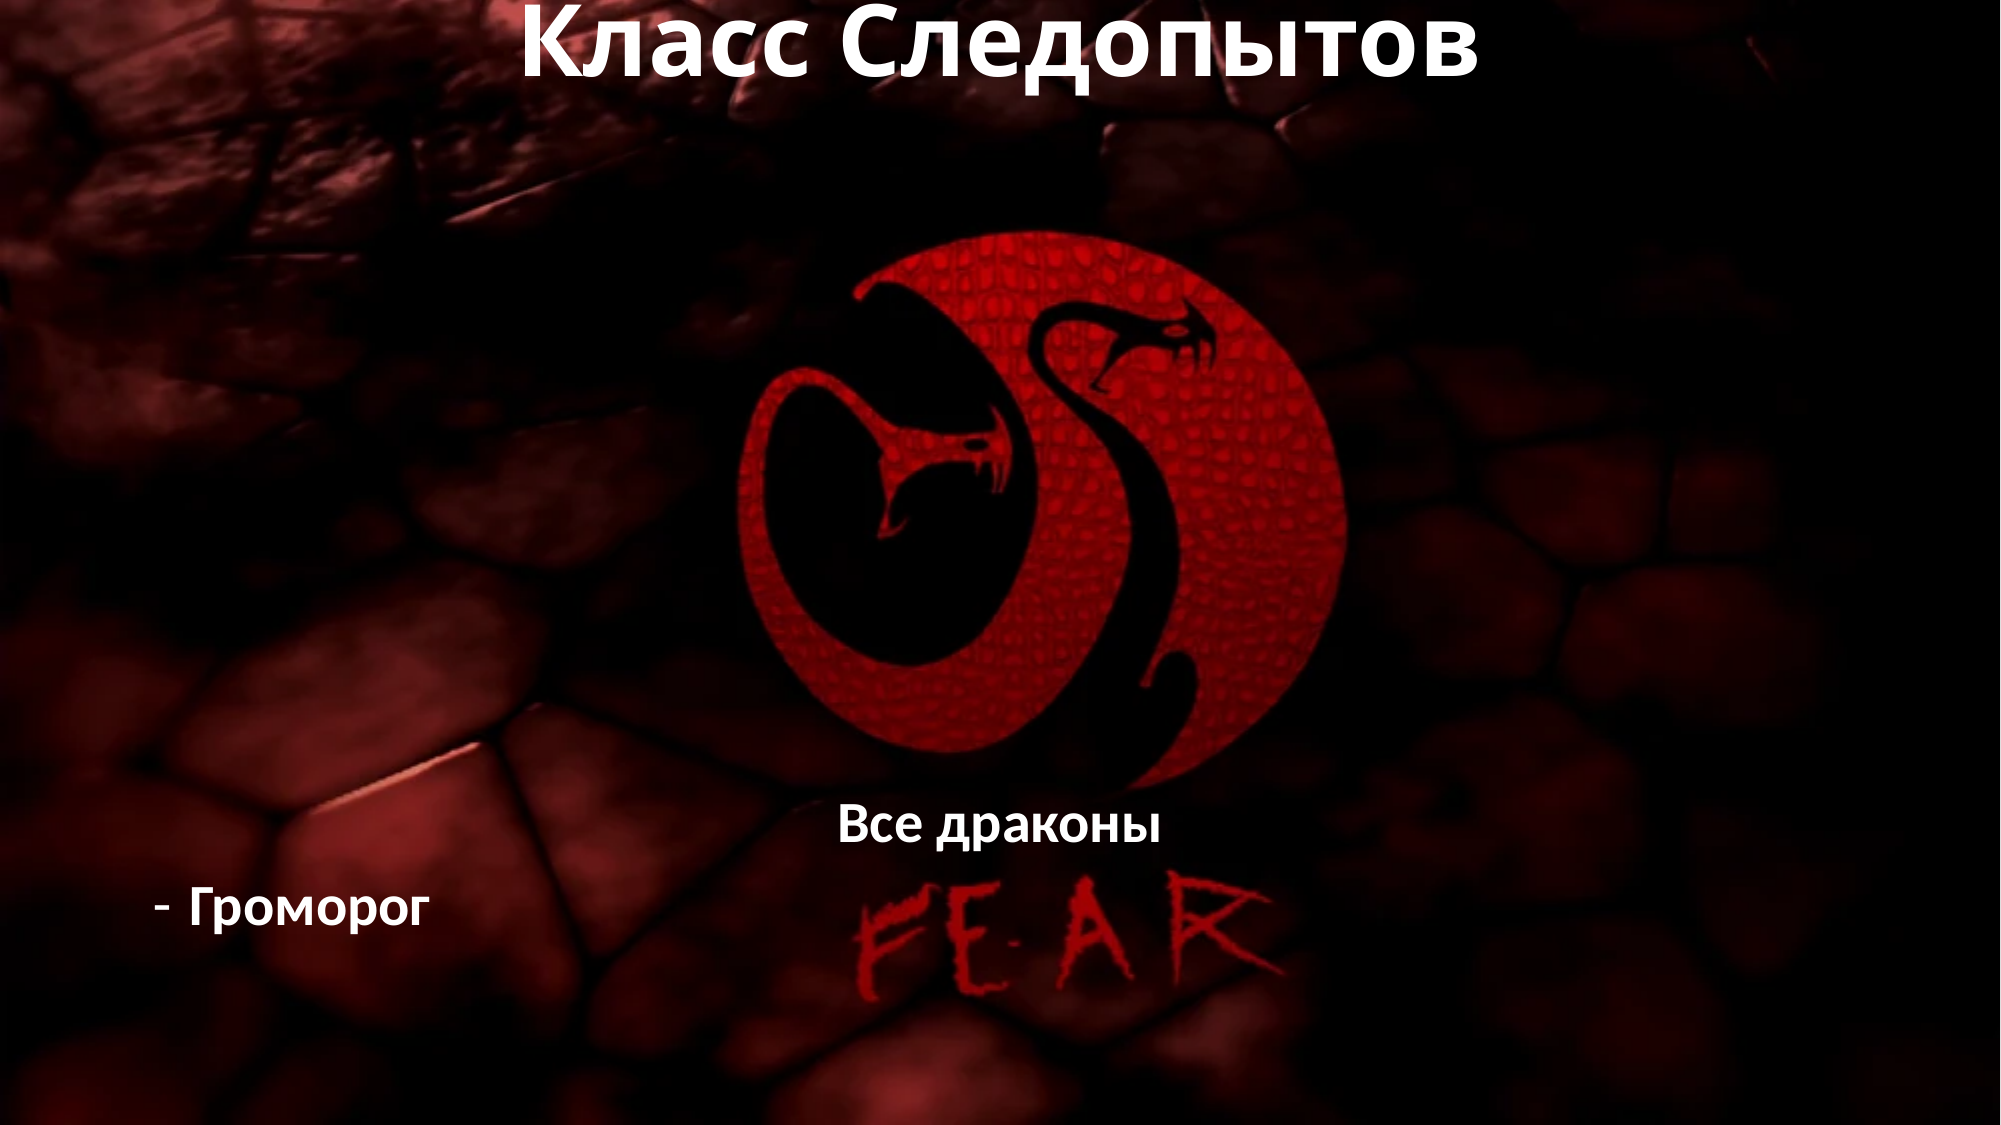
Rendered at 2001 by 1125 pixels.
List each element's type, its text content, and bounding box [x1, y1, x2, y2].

title Класс Следопытов [137, 0, 1863, 153]
picture [0, 0, 2001, 1125]
list Все драконы Громорог [137, 784, 1863, 1125]
